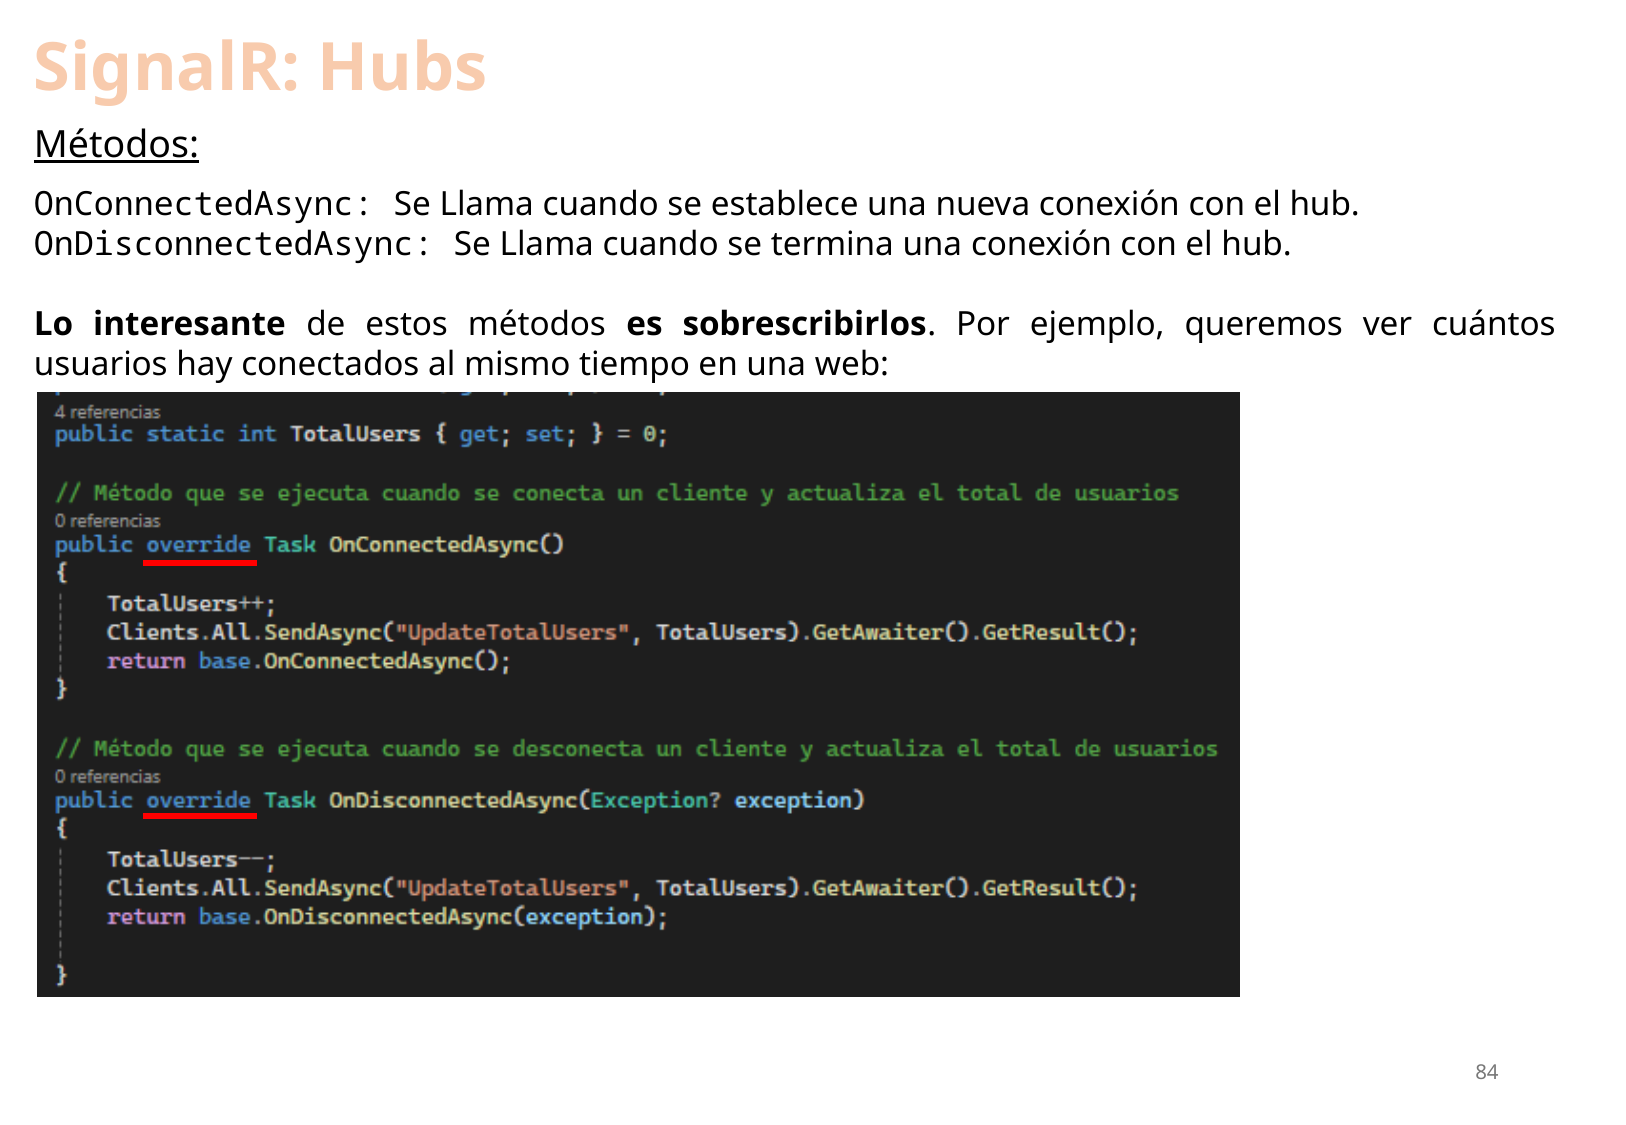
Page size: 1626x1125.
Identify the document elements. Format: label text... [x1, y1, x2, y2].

slide_number 84 [1147, 1042, 1514, 1103]
text_box Métodos: OnConnectedAsync: Se Llama cuando se establece una nueva conexión con el hub. OnDisconnectedAsync: Se Llama cuando se termina una conexión con el hub. Lo interesante de estos métodos es sobrescribirlos. Por ejemplo, queremos ver cuántos usuarios hay conectados al mismo tiempo en una web: [19, 112, 1572, 515]
picture [36, 391, 1240, 997]
text_box SignalR: Hubs [19, 16, 840, 112]
